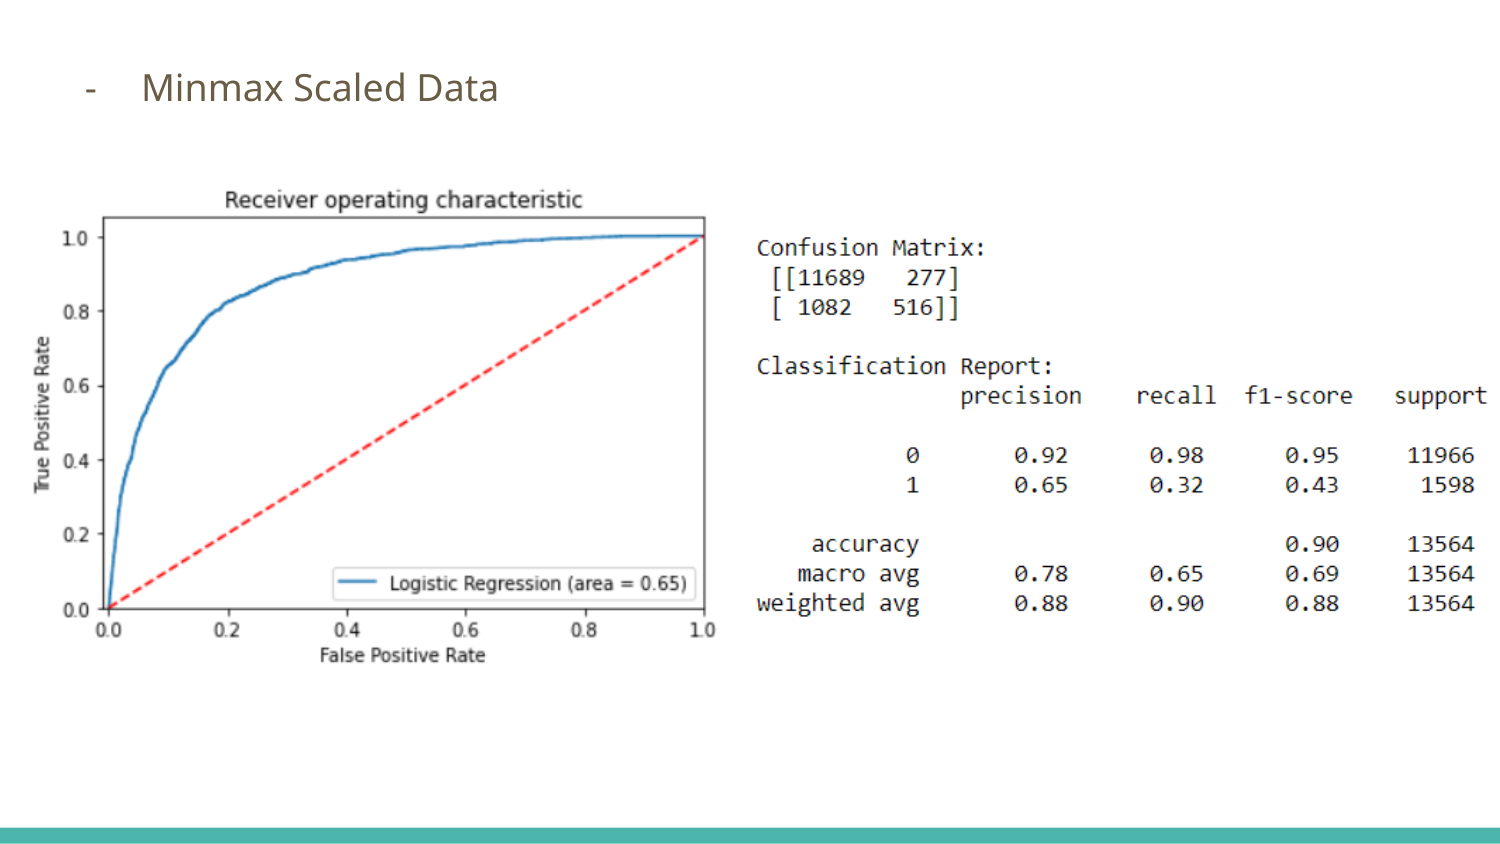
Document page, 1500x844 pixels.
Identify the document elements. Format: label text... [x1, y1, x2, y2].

picture [749, 222, 1489, 622]
list Minmax Scaled Data [51, 42, 1449, 134]
picture [21, 176, 722, 668]
